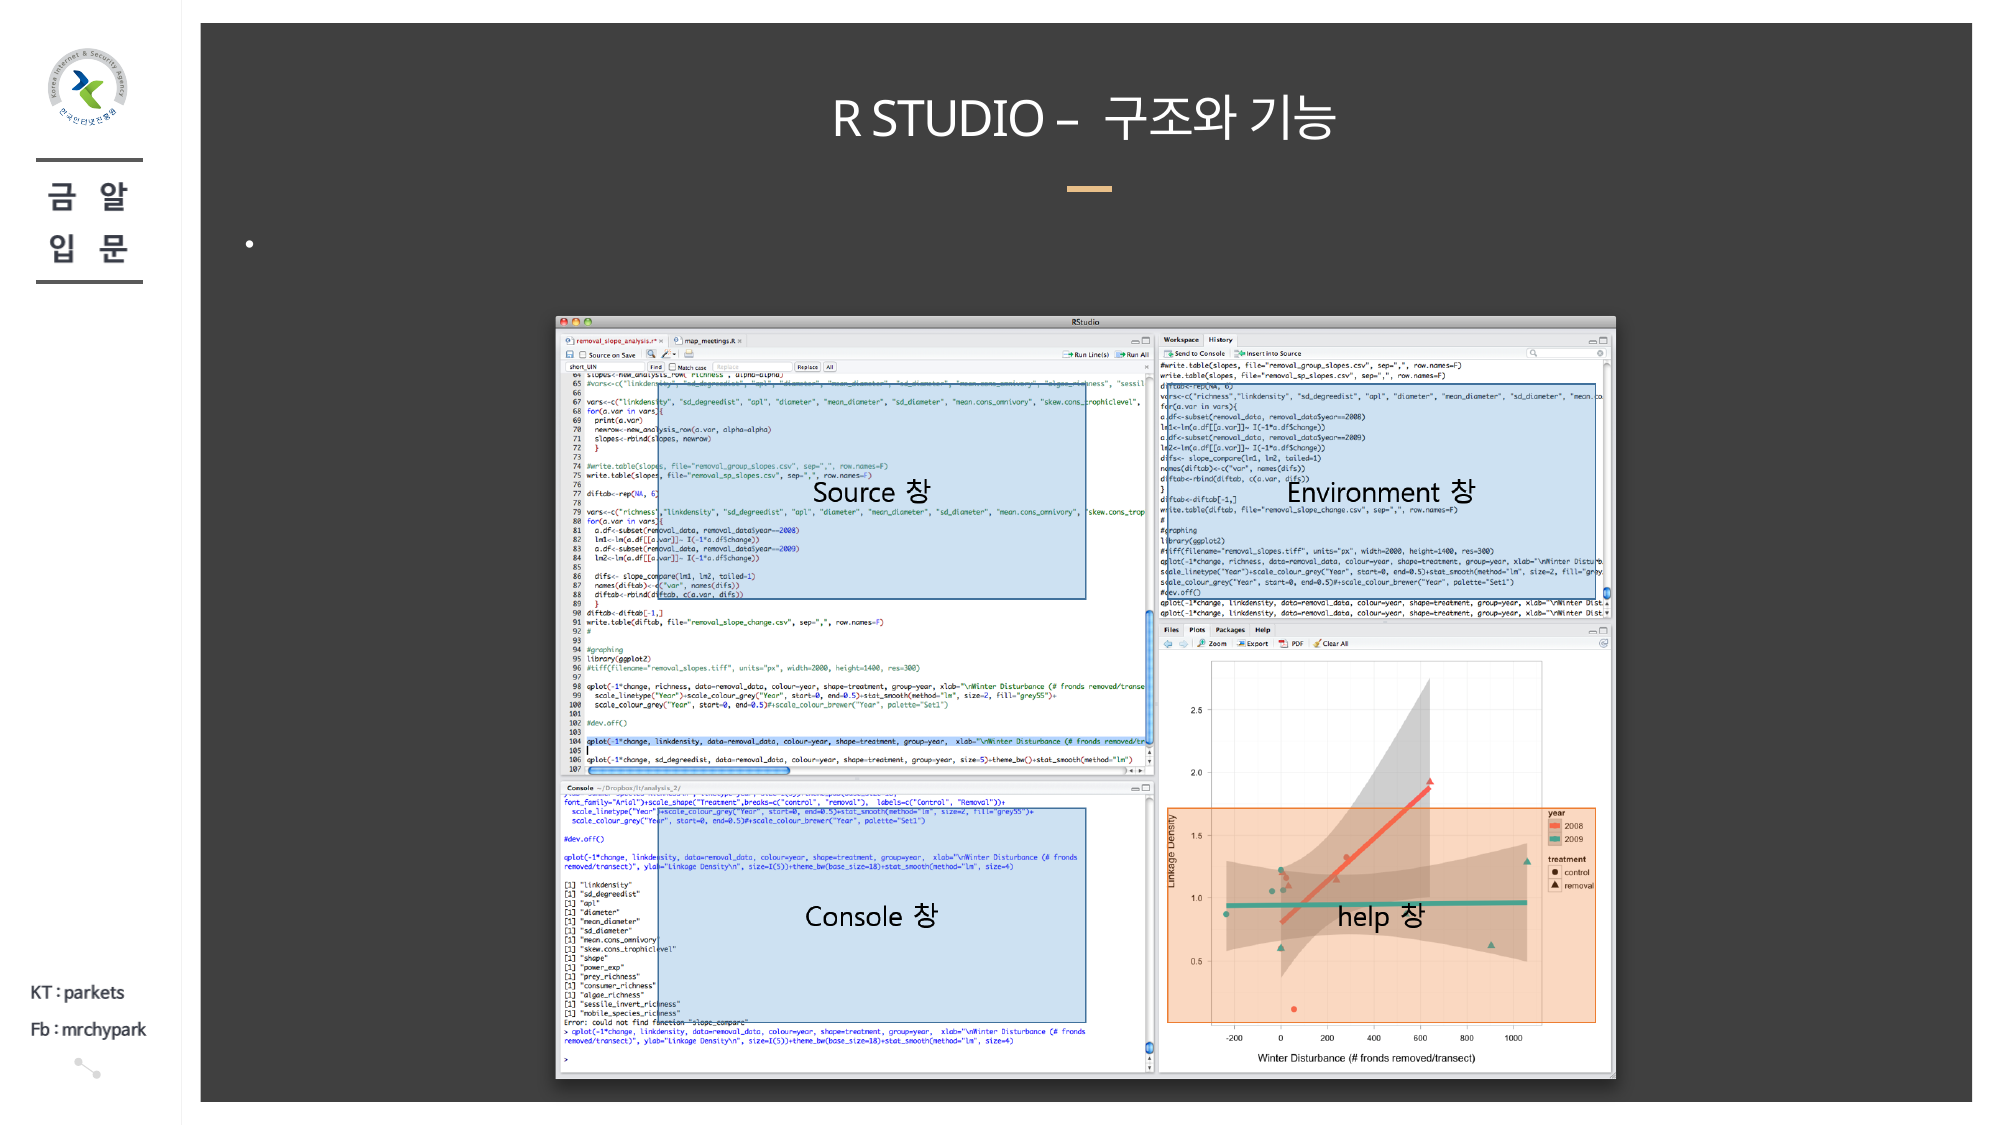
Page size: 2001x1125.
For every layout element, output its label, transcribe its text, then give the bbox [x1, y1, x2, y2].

picture [15, 160, 161, 1047]
list Help : `?함수명` 이나 `help("함수명")`으로 함수의 설명서를 볼 수 있는 공간 [229, 208, 1989, 283]
title R STUDIO – 구조와 기능 [181, 80, 1989, 161]
picture [44, 43, 131, 130]
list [532, 301, 1639, 1110]
